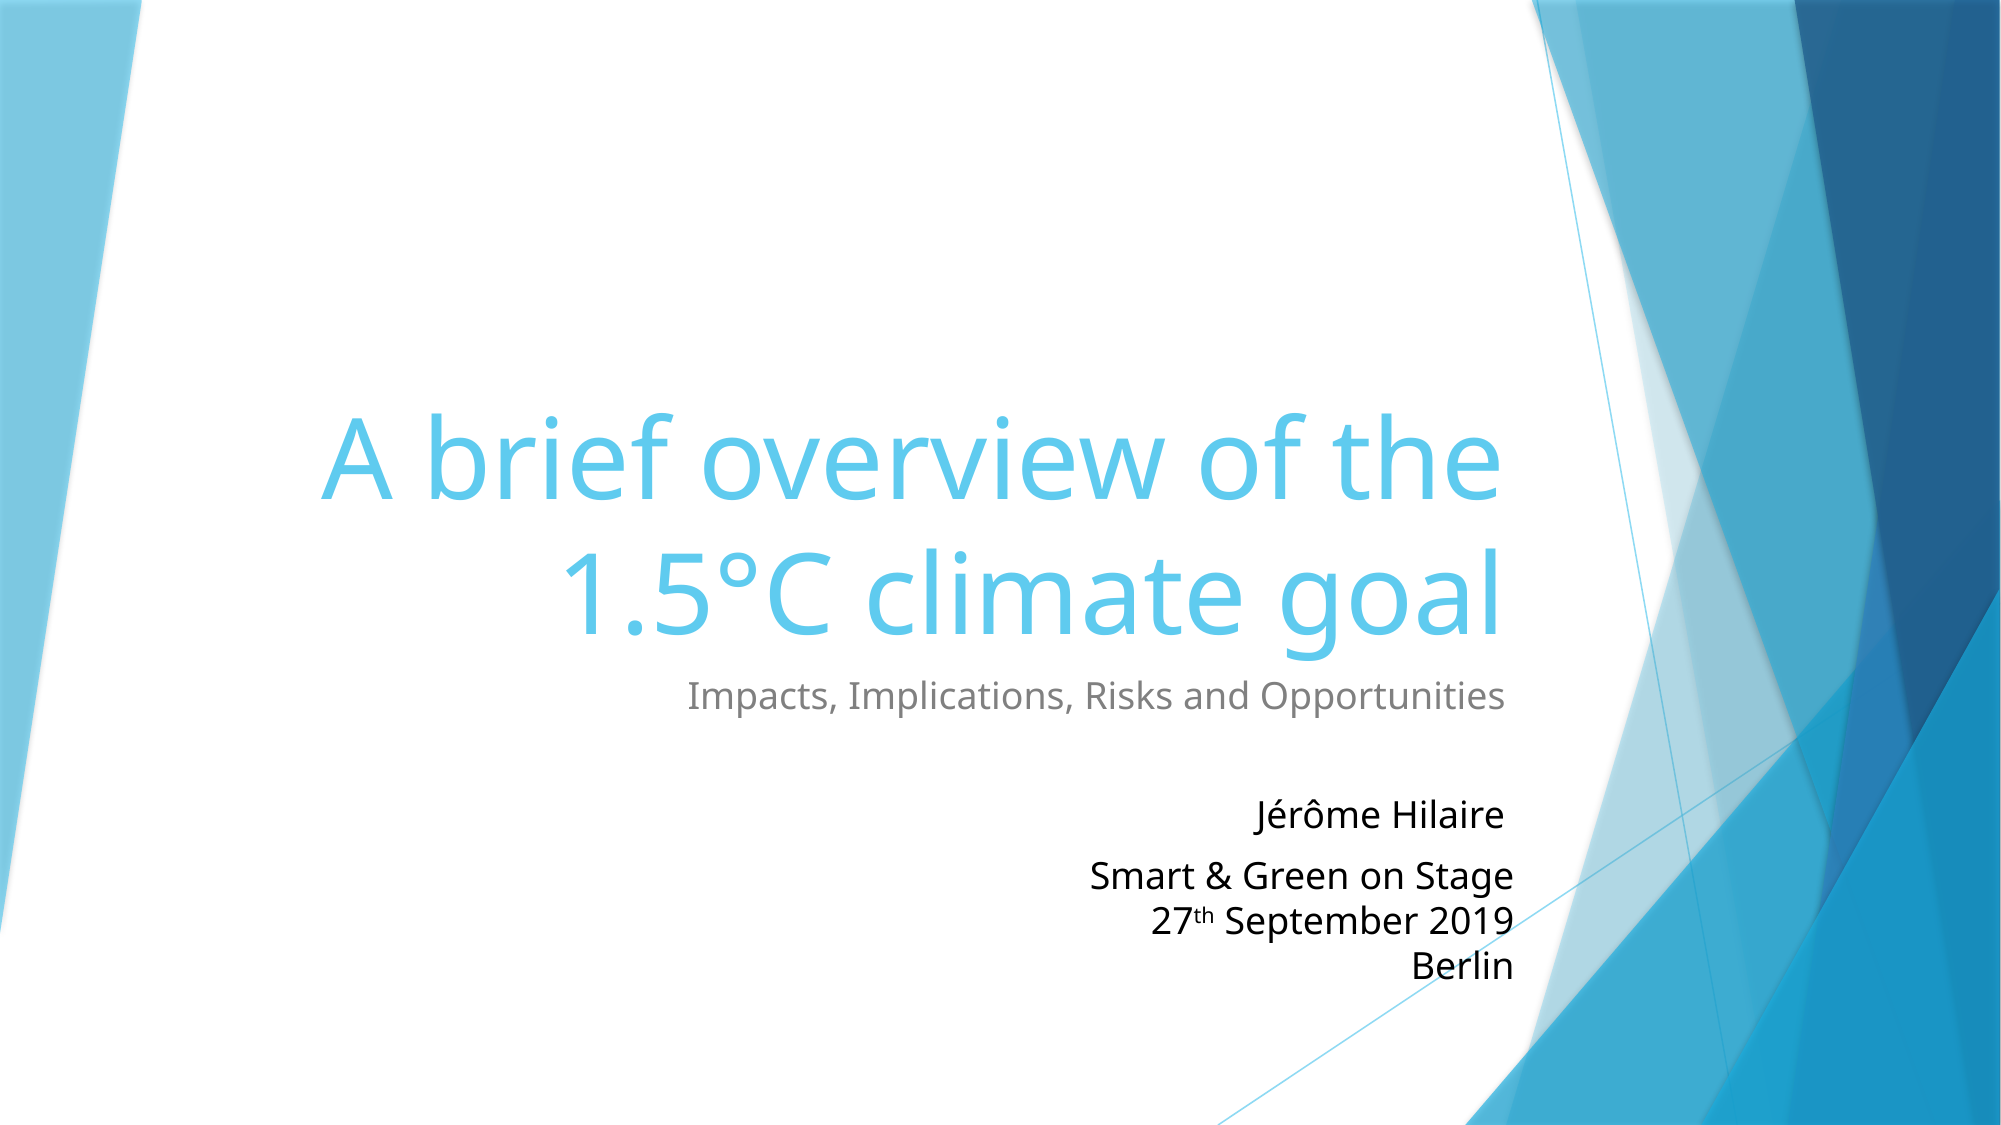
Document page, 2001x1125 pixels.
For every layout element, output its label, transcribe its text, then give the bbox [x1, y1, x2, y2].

subtitle Impacts, Implications, Risks and Opportunities [247, 664, 1522, 845]
text_box Jérôme Hilaire [1241, 783, 1521, 844]
text_box Smart & Green on Stage 27th September 2019 Berlin [1074, 844, 1530, 995]
title A brief overview of the 1.5°C climate goal [247, 394, 1522, 664]
